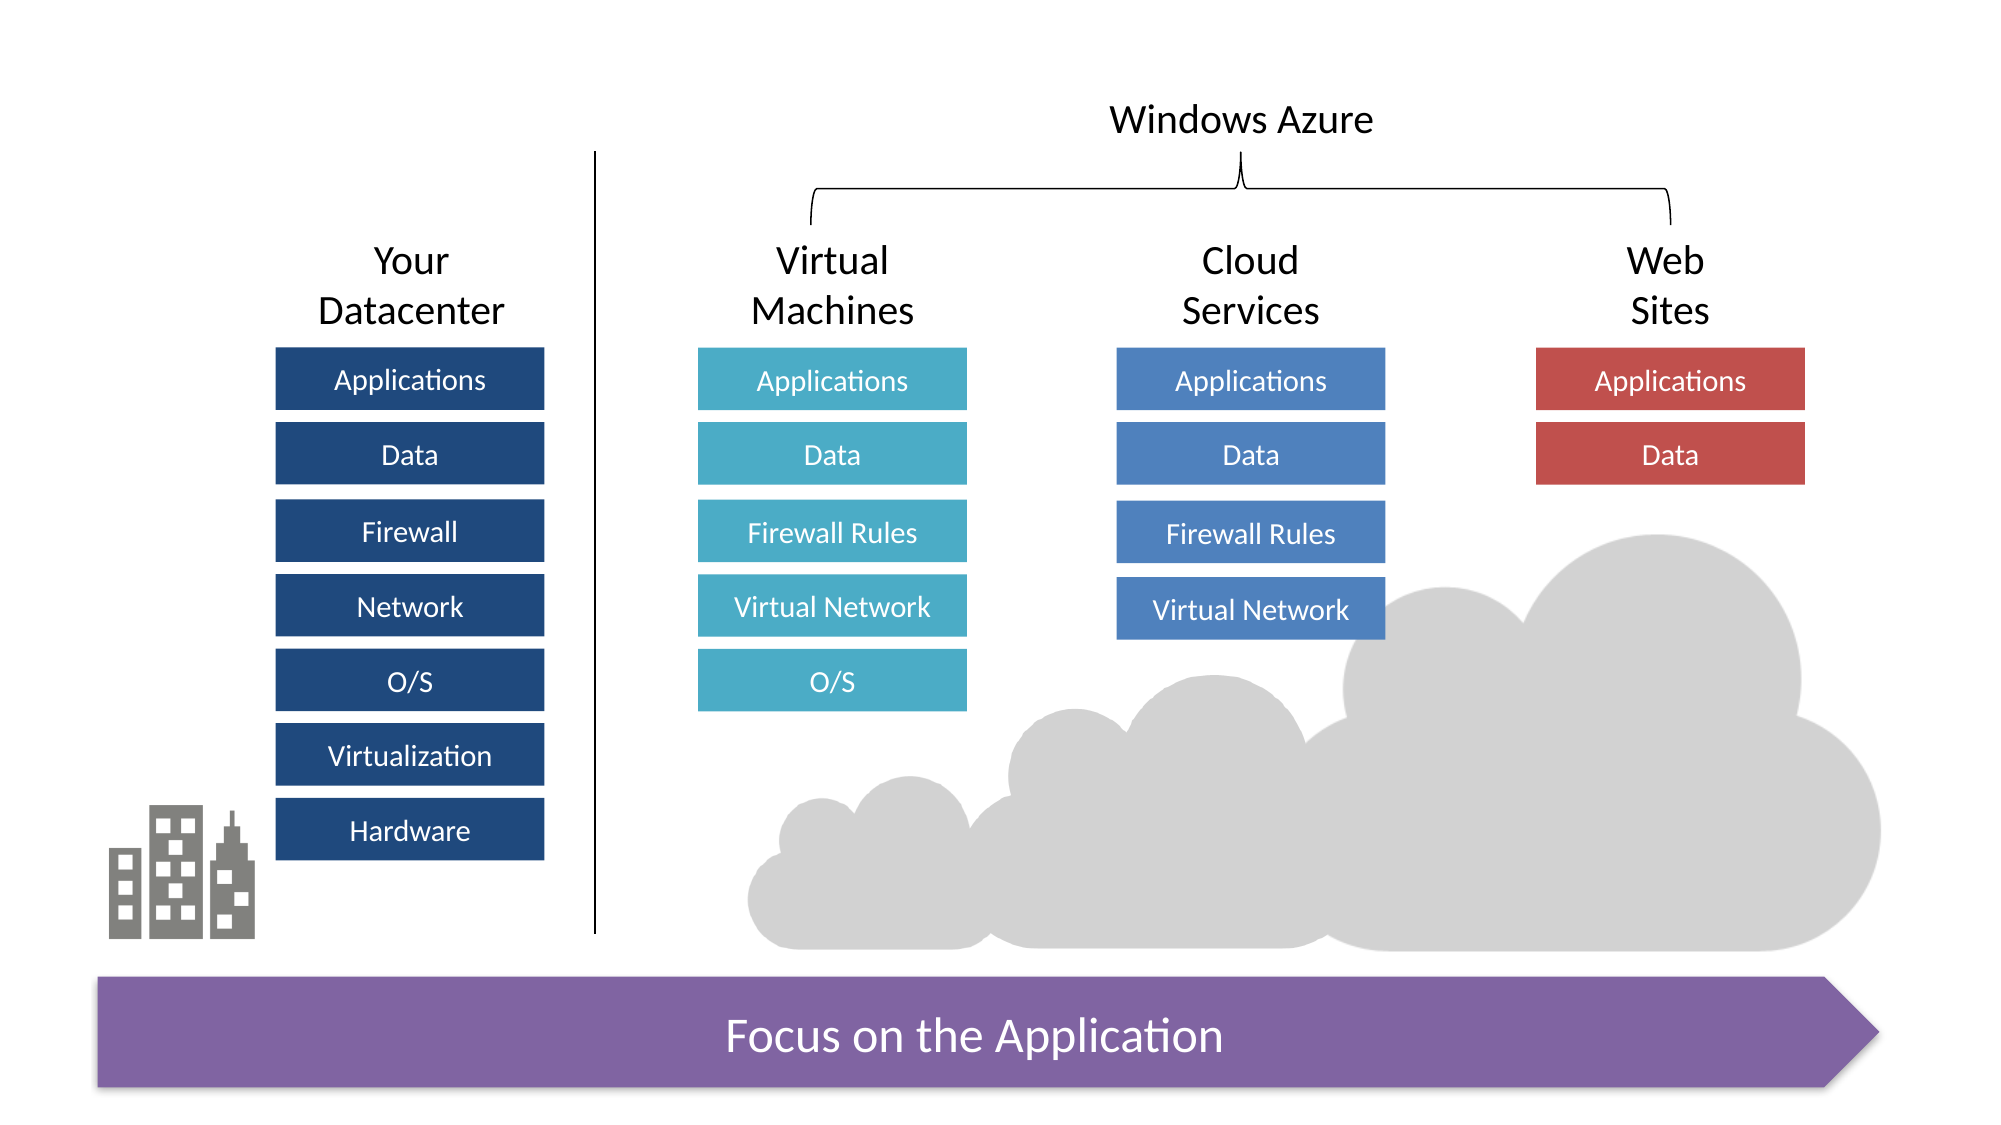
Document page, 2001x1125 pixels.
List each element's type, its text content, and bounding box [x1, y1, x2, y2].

text_box Virtual Network [698, 574, 720, 637]
text_box Hardware [275, 797, 545, 861]
text_box Focus on the Application [96, 975, 720, 1089]
text_box Your Datacenter [279, 230, 545, 336]
text_box Cloud Services [1116, 230, 1386, 336]
text_box [810, 170, 1672, 226]
text_box Web Sites [1536, 230, 1805, 336]
text_box Applications [275, 347, 545, 410]
text_box Data [275, 422, 545, 485]
text_box Applications [1536, 347, 1805, 403]
text_box Virtualization [275, 723, 545, 786]
picture [97, 781, 267, 951]
text_box Applications [1116, 347, 1386, 403]
text_box Data [698, 422, 720, 485]
text_box Applications [698, 347, 967, 411]
text_box O/S [275, 648, 545, 712]
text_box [725, 404, 1930, 1119]
text_box Windows Azure [1024, 64, 1459, 170]
text_box O/S [698, 648, 720, 712]
text_box Firewall Rules [698, 499, 720, 563]
text_box Network [275, 574, 545, 637]
text_box Virtual Machines [698, 230, 967, 336]
text_box Firewall [275, 499, 545, 562]
